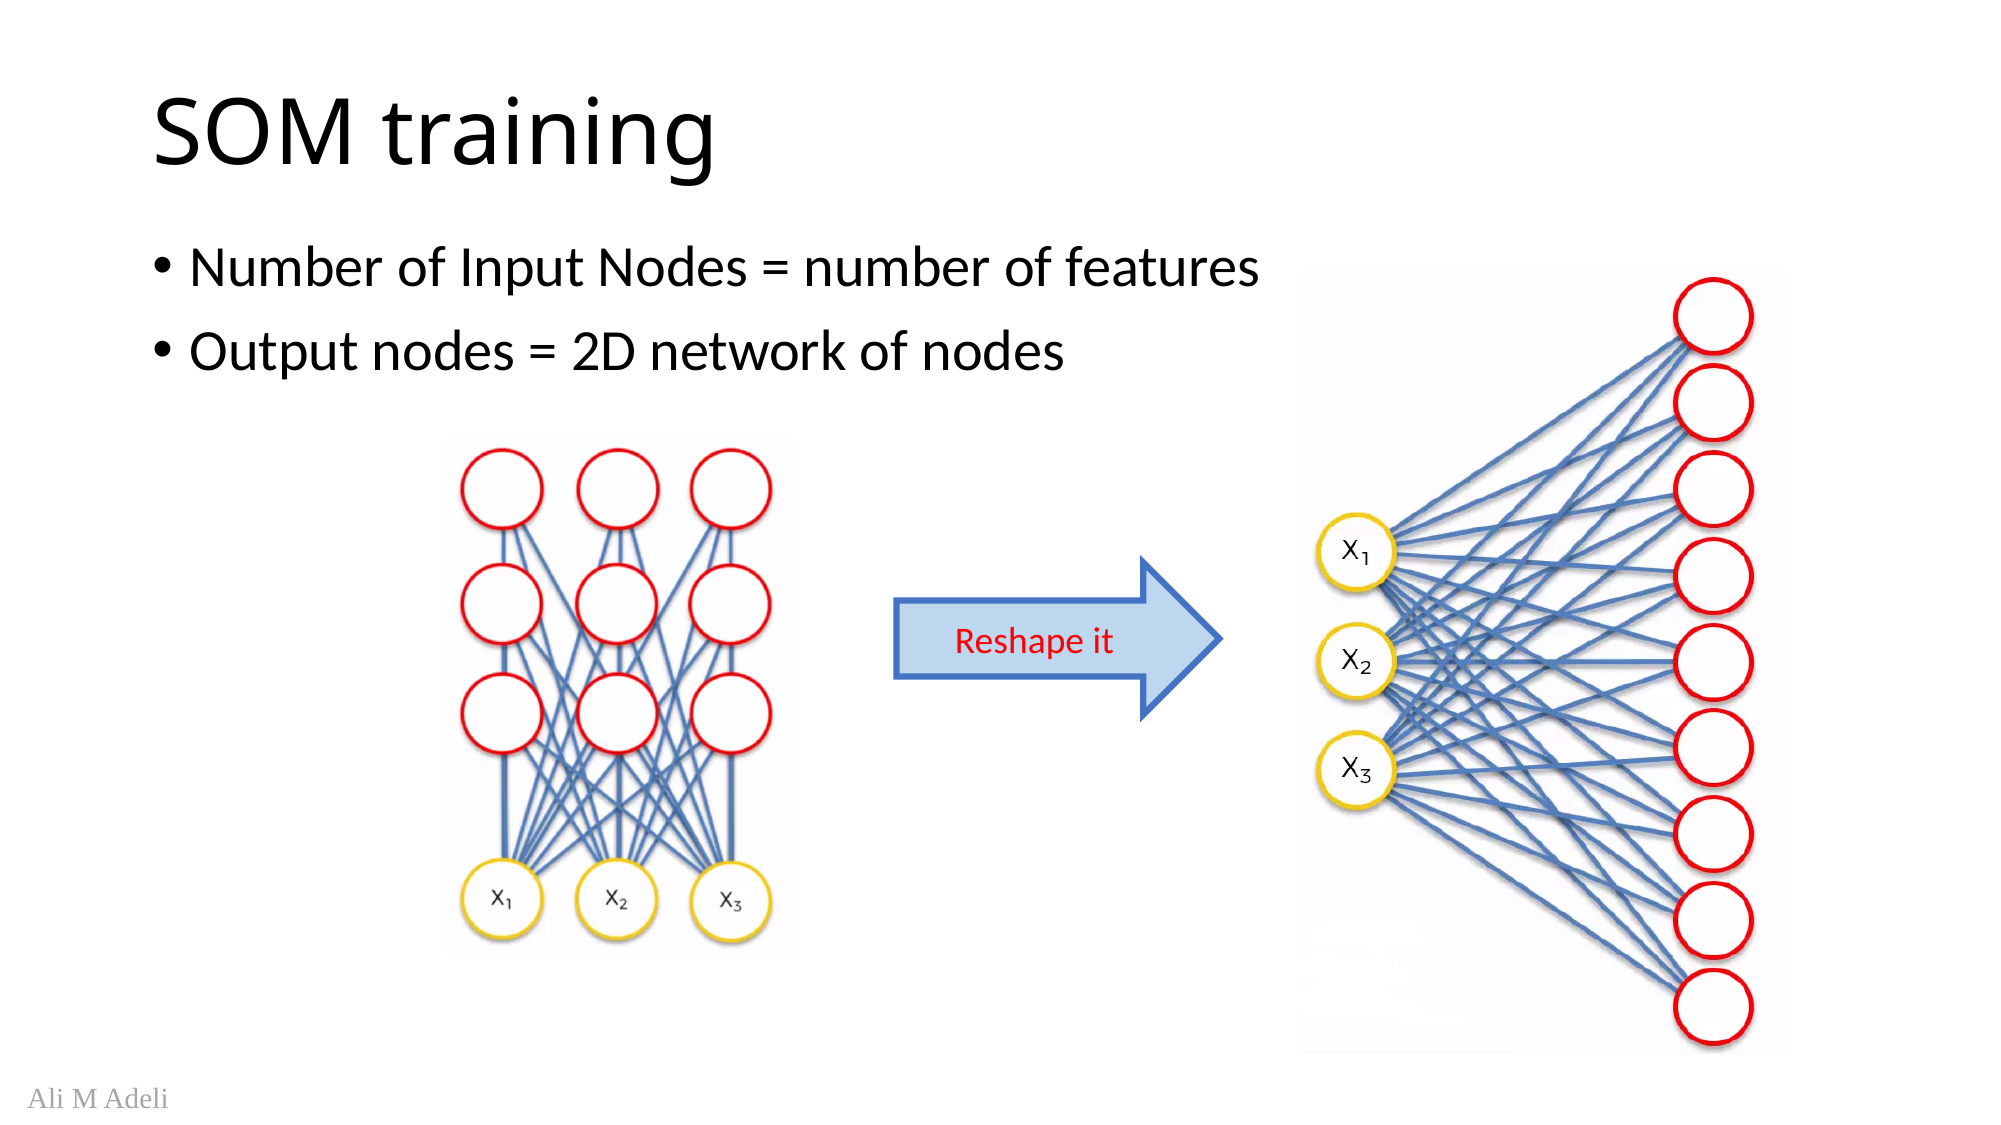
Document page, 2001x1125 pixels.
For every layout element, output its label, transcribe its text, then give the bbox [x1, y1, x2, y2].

picture [446, 438, 796, 957]
list Number of Input Nodes = number of features Output nodes = 2D network of nodes [137, 228, 1863, 1020]
text_box Reshape it [895, 560, 1221, 718]
picture [1298, 270, 1788, 1054]
title SOM training [137, 59, 1863, 210]
